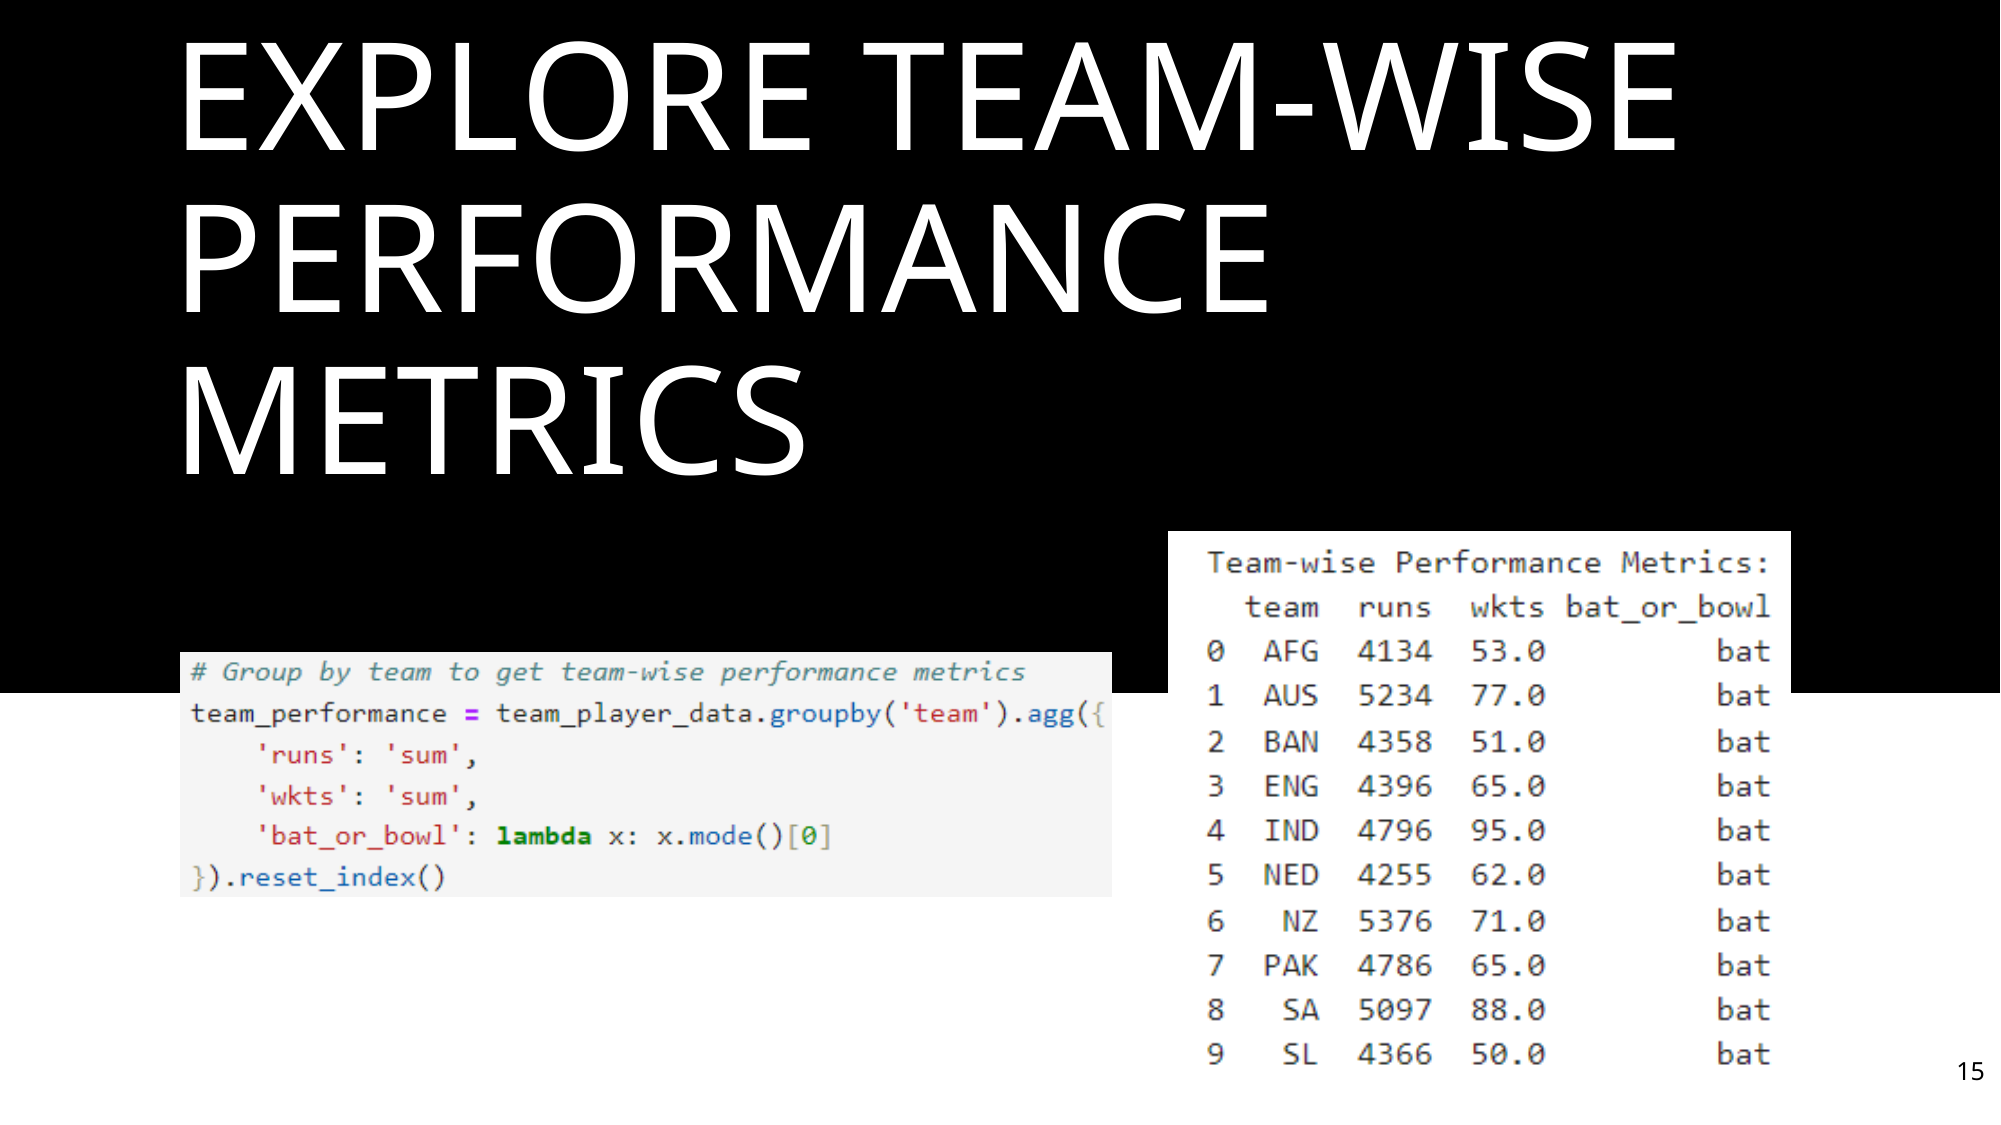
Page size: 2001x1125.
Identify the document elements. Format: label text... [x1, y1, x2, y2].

slide_number 15 [1847, 1042, 2000, 1103]
picture [1168, 531, 1791, 1086]
picture [180, 652, 1112, 897]
title Explore team-wise performance metrics [157, 0, 1843, 515]
